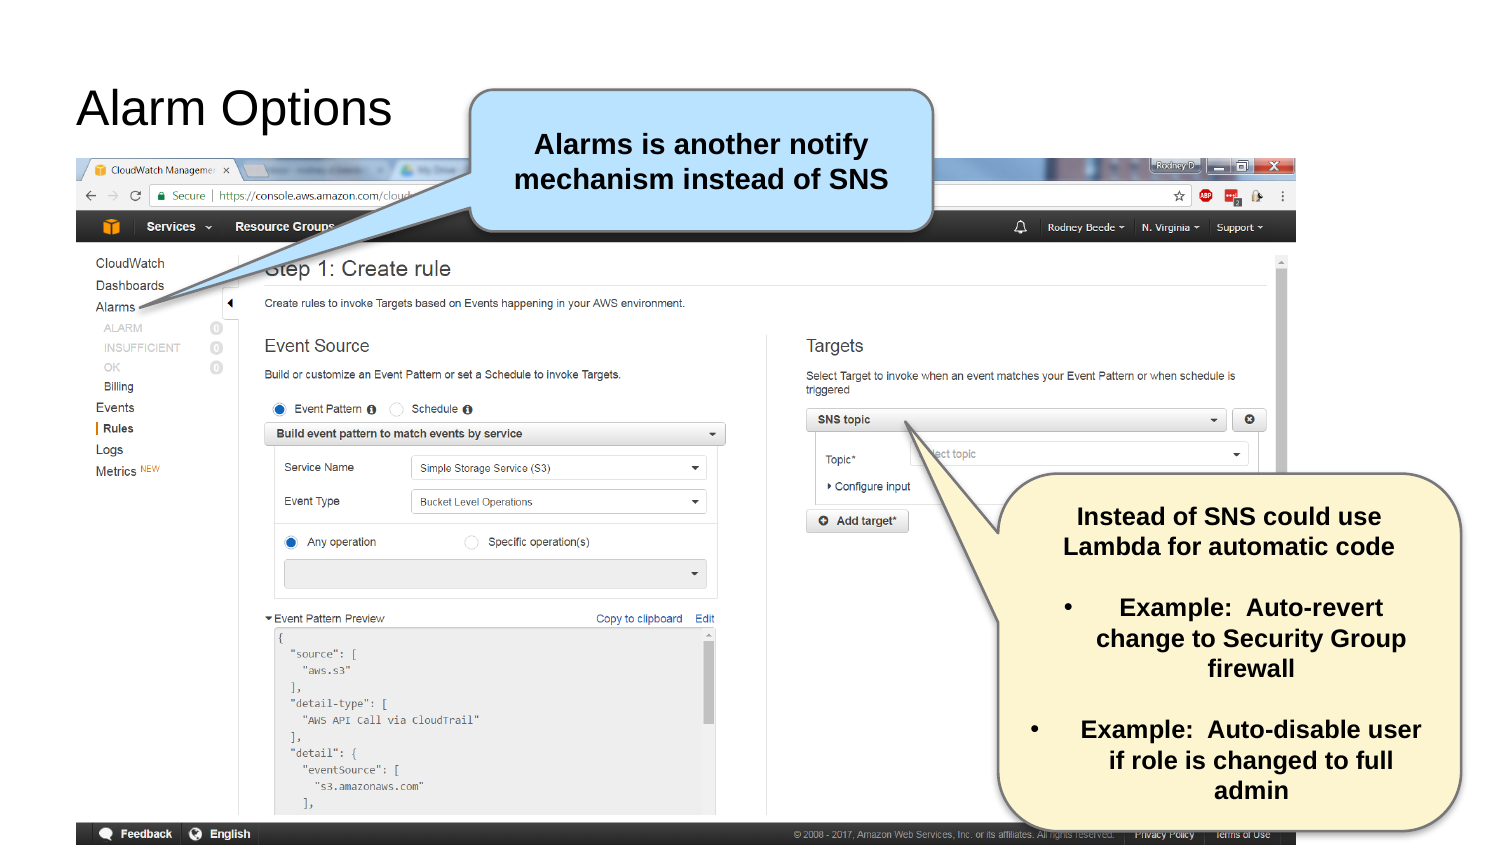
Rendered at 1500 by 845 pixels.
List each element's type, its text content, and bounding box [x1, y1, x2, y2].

title Alarm Options [76, 0, 1275, 135]
picture [75, 158, 1297, 845]
text_box Instead of SNS could use Lambda for automatic code Example: Auto-revert change to Security Group firewall Example: Auto-disable user if role is changed to full admin [1301, 472, 1462, 832]
text_box Alarms is another notify mechanism instead of SNS [469, 88, 934, 156]
